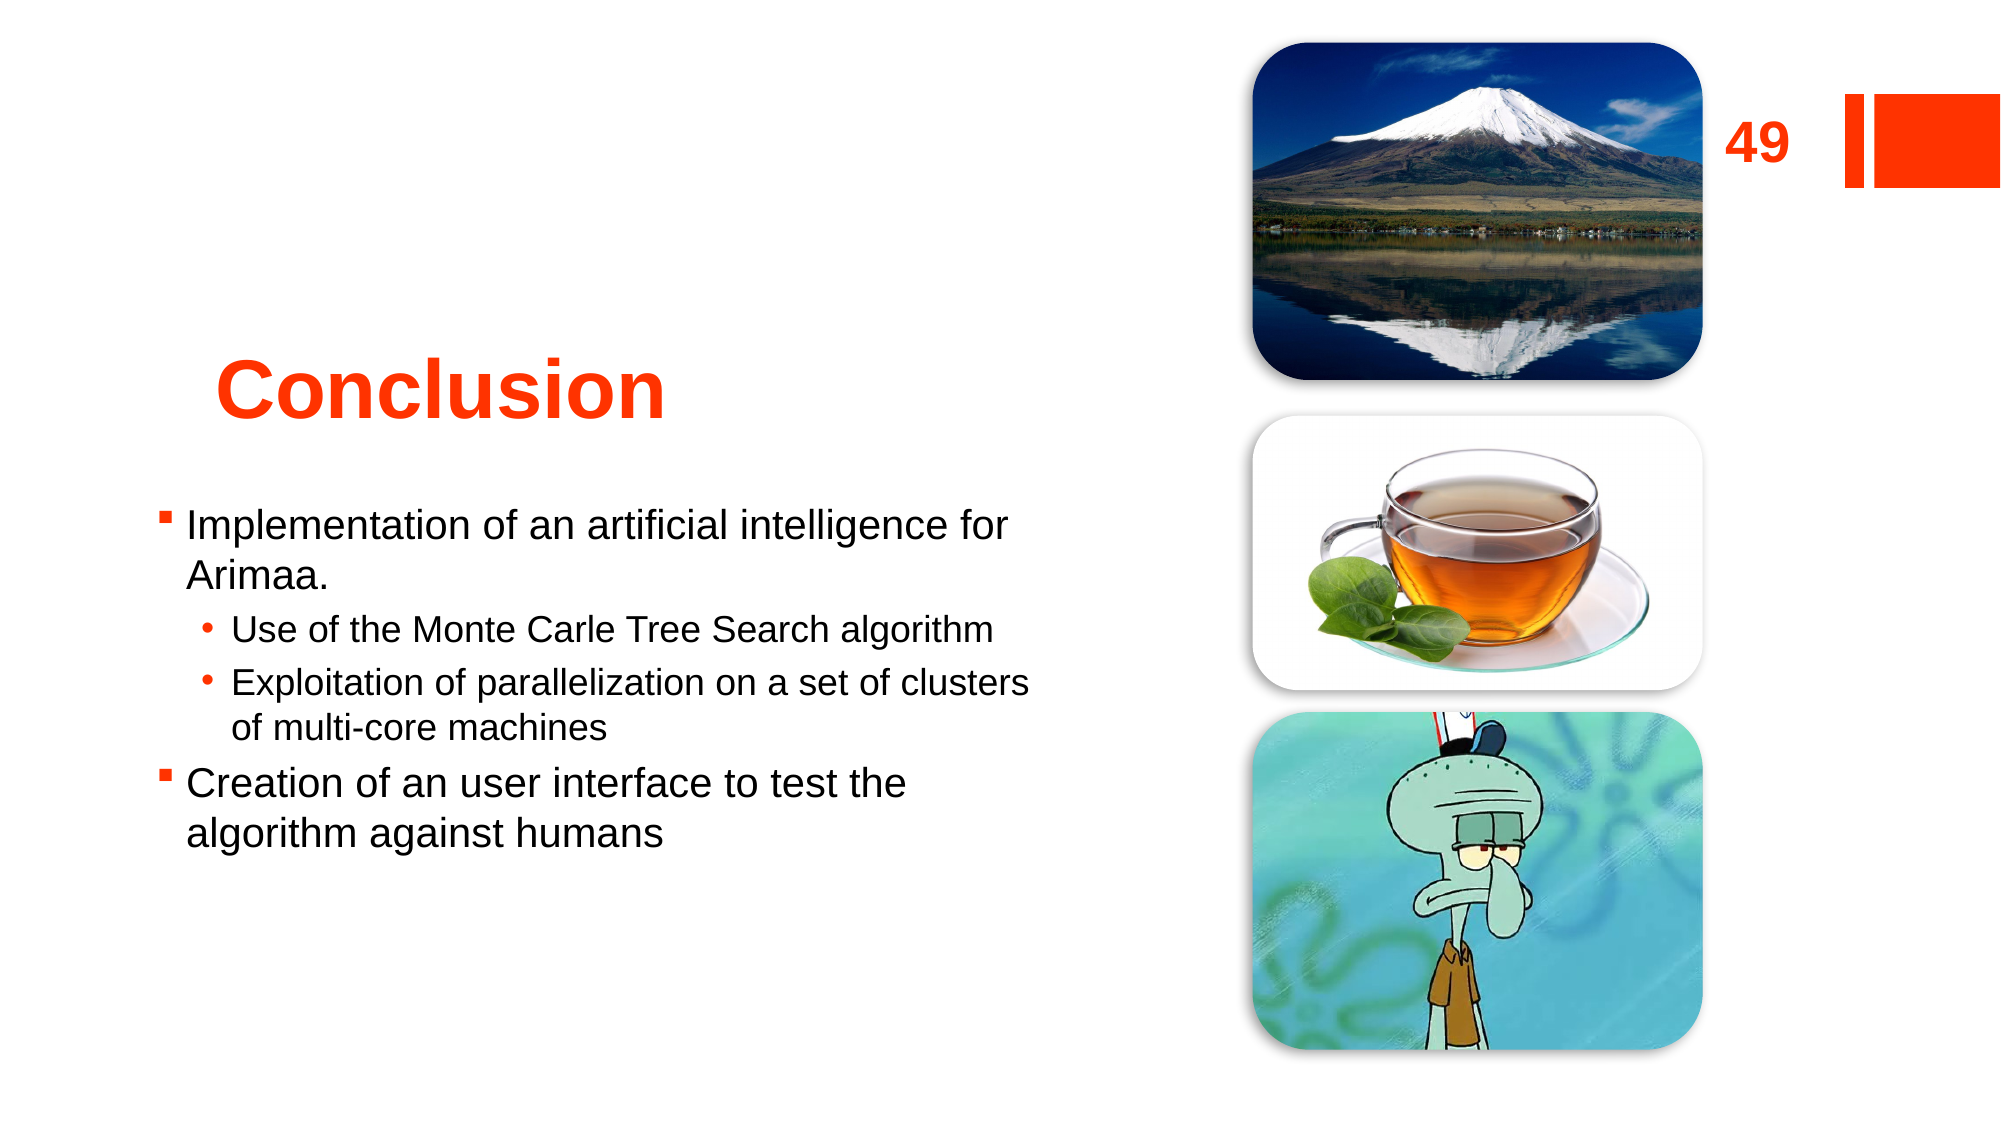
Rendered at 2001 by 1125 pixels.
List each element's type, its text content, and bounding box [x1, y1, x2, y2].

title Conclusion [200, 253, 1800, 443]
picture [1252, 711, 1704, 1051]
picture [1252, 415, 1704, 691]
picture [1252, 42, 1704, 381]
list Implementation of an artificial intelligence for Arimaa. Use of the Monte Carle Tree Search algorithm Exploitation of parallelization on a set of clusters of multi-core machines Creation of an user interface to test the algorithm against humans [133, 489, 1066, 912]
slide_number 49 [1709, 114, 1806, 165]
